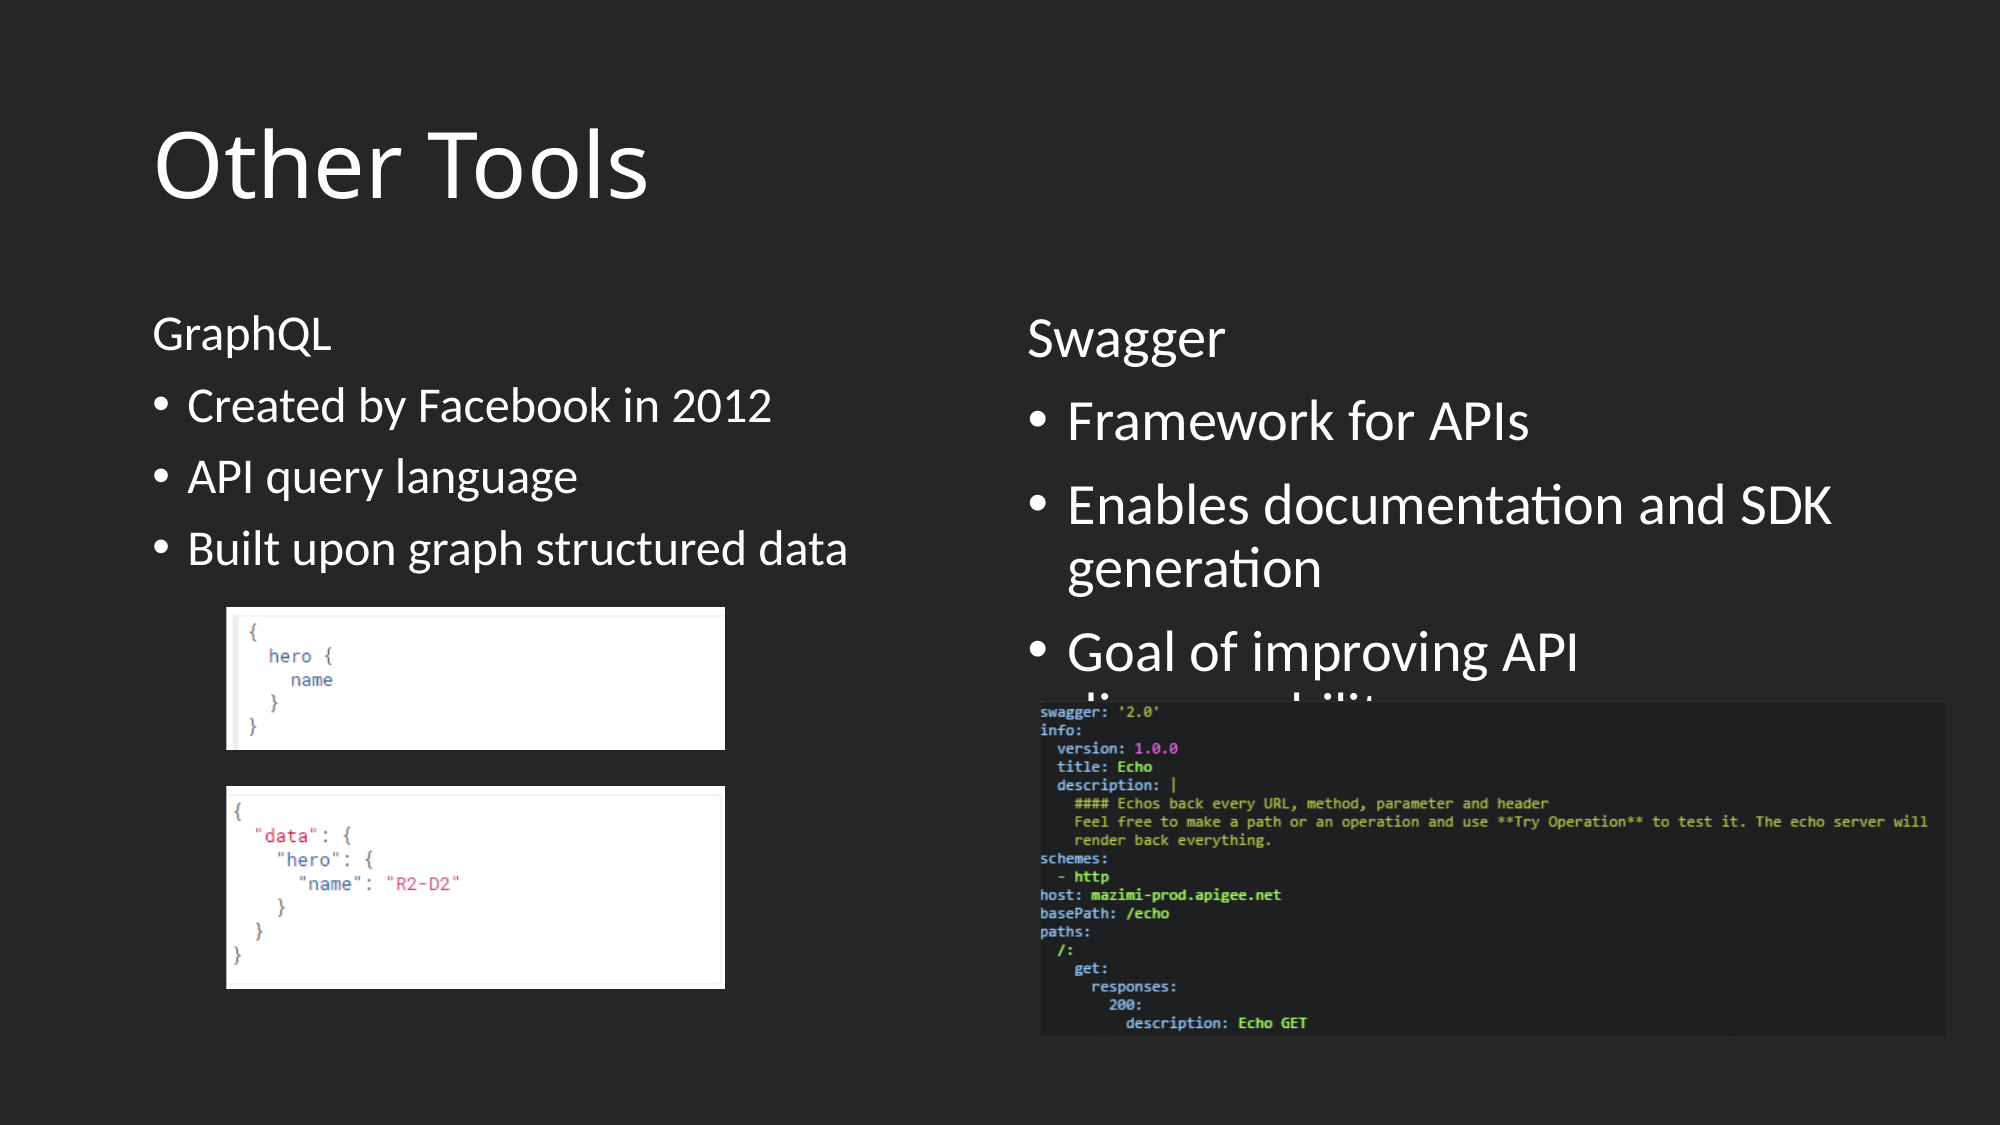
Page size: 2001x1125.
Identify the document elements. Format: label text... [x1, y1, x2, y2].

picture [226, 786, 725, 989]
list Swagger Framework for APIs Enables documentation and SDK generation Goal of improving API discoverability [1012, 299, 1863, 1014]
list GraphQL Created by Facebook in 2012 API query language Built upon graph structured data [137, 299, 988, 586]
title Other Tools [137, 59, 1863, 278]
picture [1040, 700, 1946, 1036]
picture [226, 607, 725, 750]
